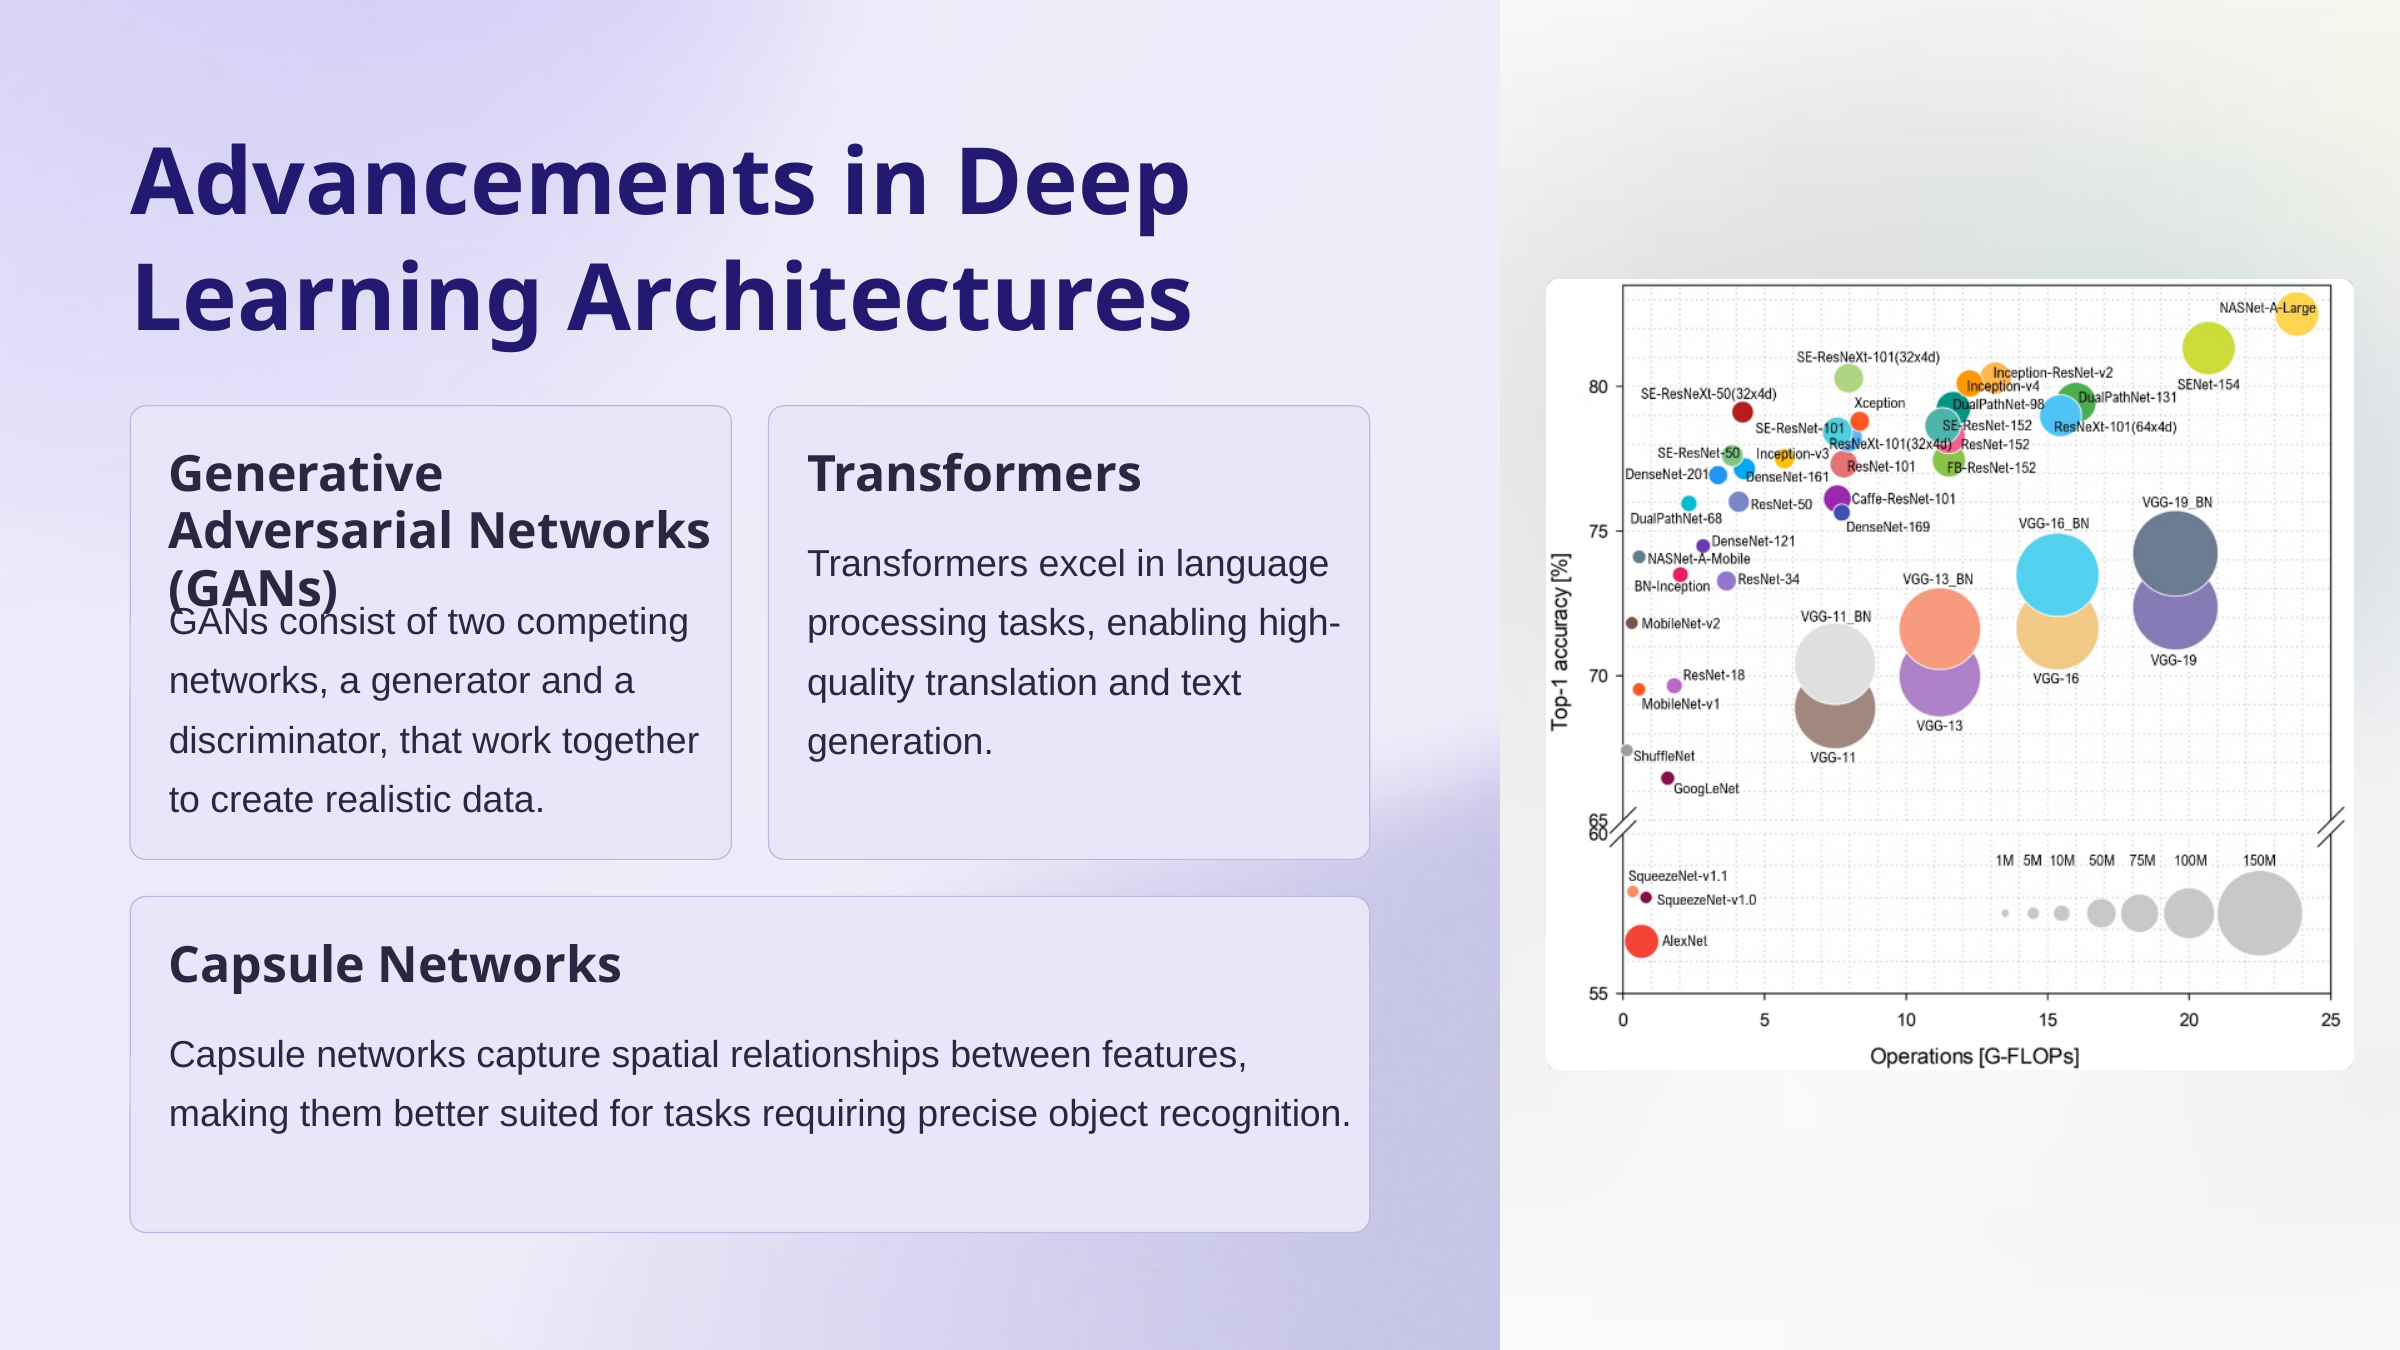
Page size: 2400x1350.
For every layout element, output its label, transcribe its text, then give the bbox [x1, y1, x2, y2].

text_box [768, 405, 1370, 860]
text_box GANs consist of two competing networks, a generator and a discriminator, that work together to create realistic data. [168, 582, 723, 821]
picture [1499, 0, 2400, 1350]
text_box Transformers excel in language processing tasks, enabling high-quality translation and text generation. [807, 524, 1361, 763]
text_box [130, 896, 1370, 1233]
text_box Capsule Networks [168, 935, 660, 994]
text_box Generative Adversarial Networks (GANs) [168, 444, 723, 561]
text_box Capsule networks capture spatial relationships between features, making them better suited for tasks requiring precise object recognition. [168, 1015, 1370, 1194]
text_box [130, 405, 732, 860]
text_box Advancements in Deep Learning Architectures [130, 117, 1370, 350]
text_box Transformers [807, 444, 1298, 503]
